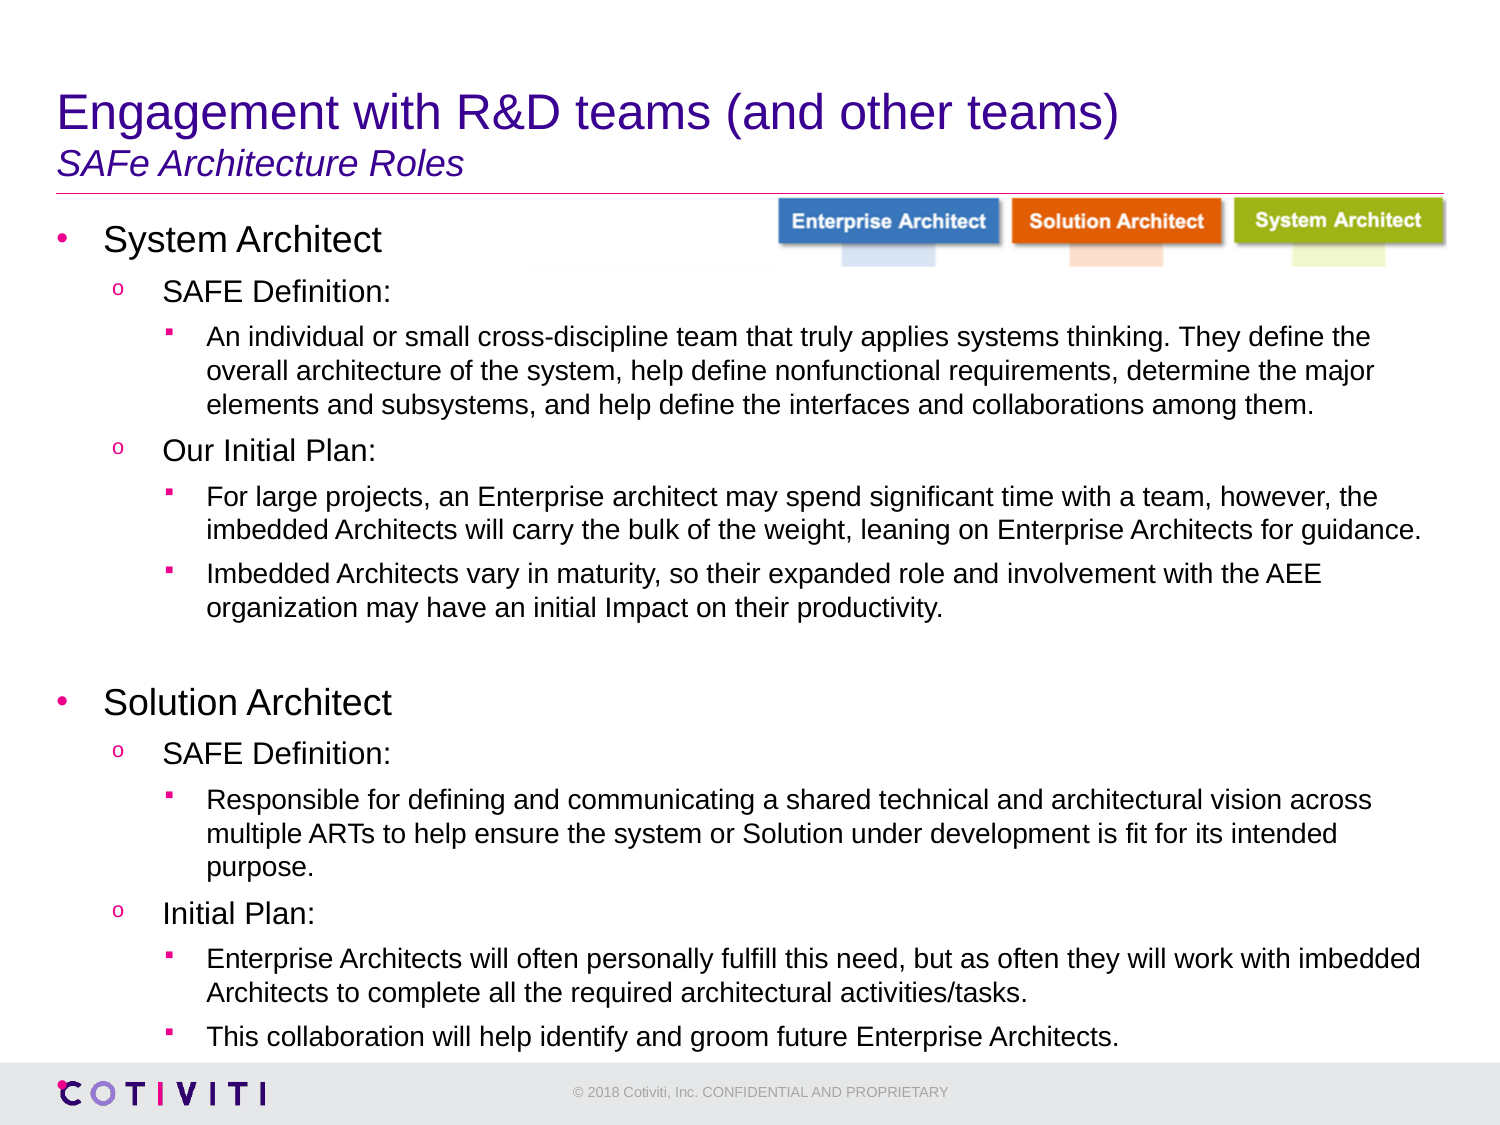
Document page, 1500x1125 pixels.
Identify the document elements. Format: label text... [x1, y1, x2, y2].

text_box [484, 194, 1450, 646]
picture [56, 1066, 277, 1119]
list System Architect SAFE Definition: An individual or small cross-discipline team that truly applies systems thinking. They define the overall architecture of the system, help define nonfunctional requirements, determine the major elements and subsystems, and help define the interfaces and collaborations among them. Our Initial Plan: For large projects, an Enterprise architect may spend significant time with a team, however, the imbedded Architects will carry the bulk of the weight, leaning on Enterprise Architects for guidance. Imbedded Architects vary in maturity, so their expanded role and involvement with the AEE organization may have an initial Impact on their productivity. Solution Architect SAFE Definition: Responsible for defining and communicating a shared technical and architectural vision across multiple ARTs to help ensure the system or Solution under development is fit for its intended purpose. Initial Plan: Enterprise Architects will often personally fulfill this need, but as often they will work with imbedded Architects to complete all the required architectural activities/tasks. This collaboration will help identify and groom future Enterprise Architects. [56, 215, 1444, 1014]
title Engagement with R&D teams (and other teams) SAFe Architecture Roles [56, 55, 1444, 185]
